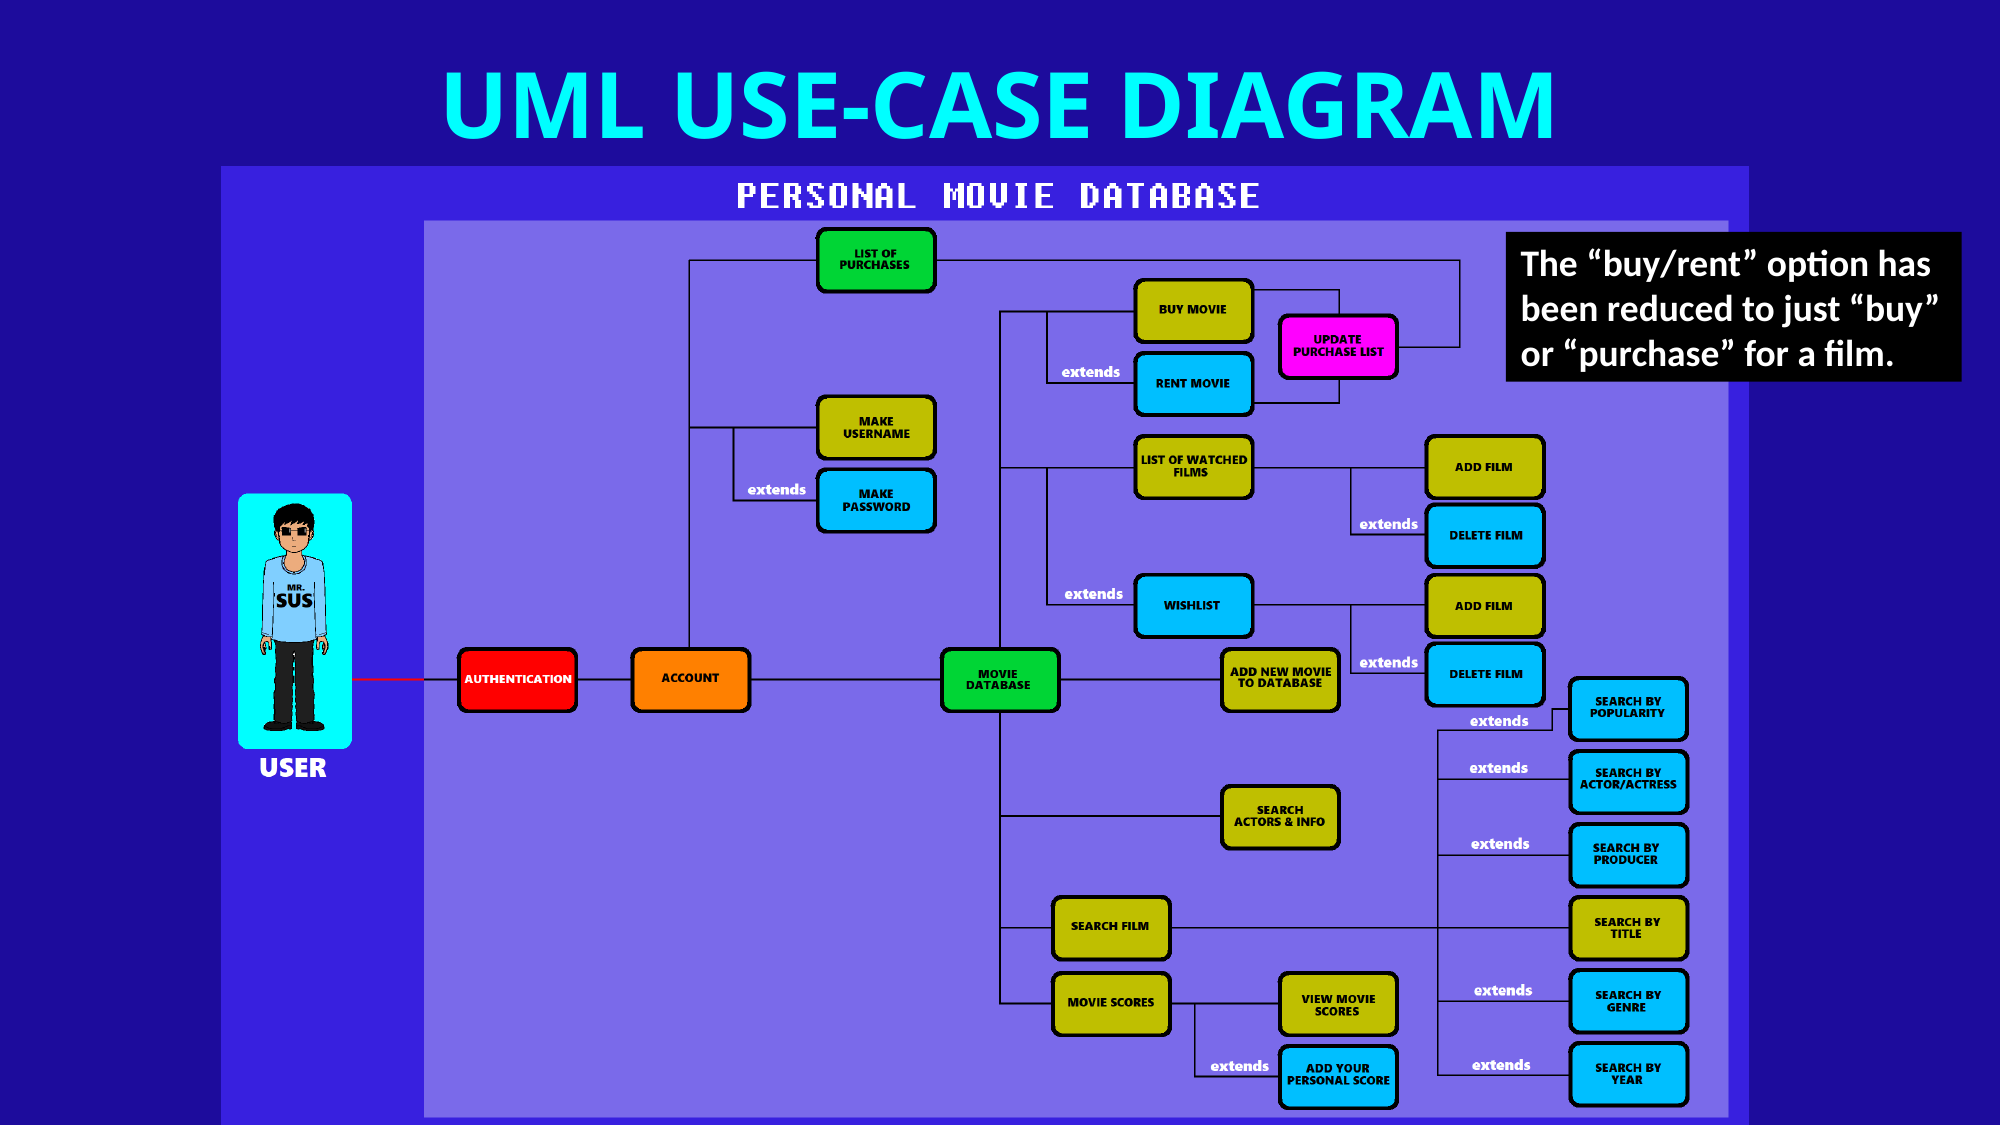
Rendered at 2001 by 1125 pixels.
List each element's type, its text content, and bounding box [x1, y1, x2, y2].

picture [221, 165, 1749, 1125]
text_box The “buy/rent” option has been reduced to just “buy” or “purchase” for a film. [1749, 231, 1962, 382]
title UML USE-CASE DIAGRAM [137, 0, 1863, 218]
